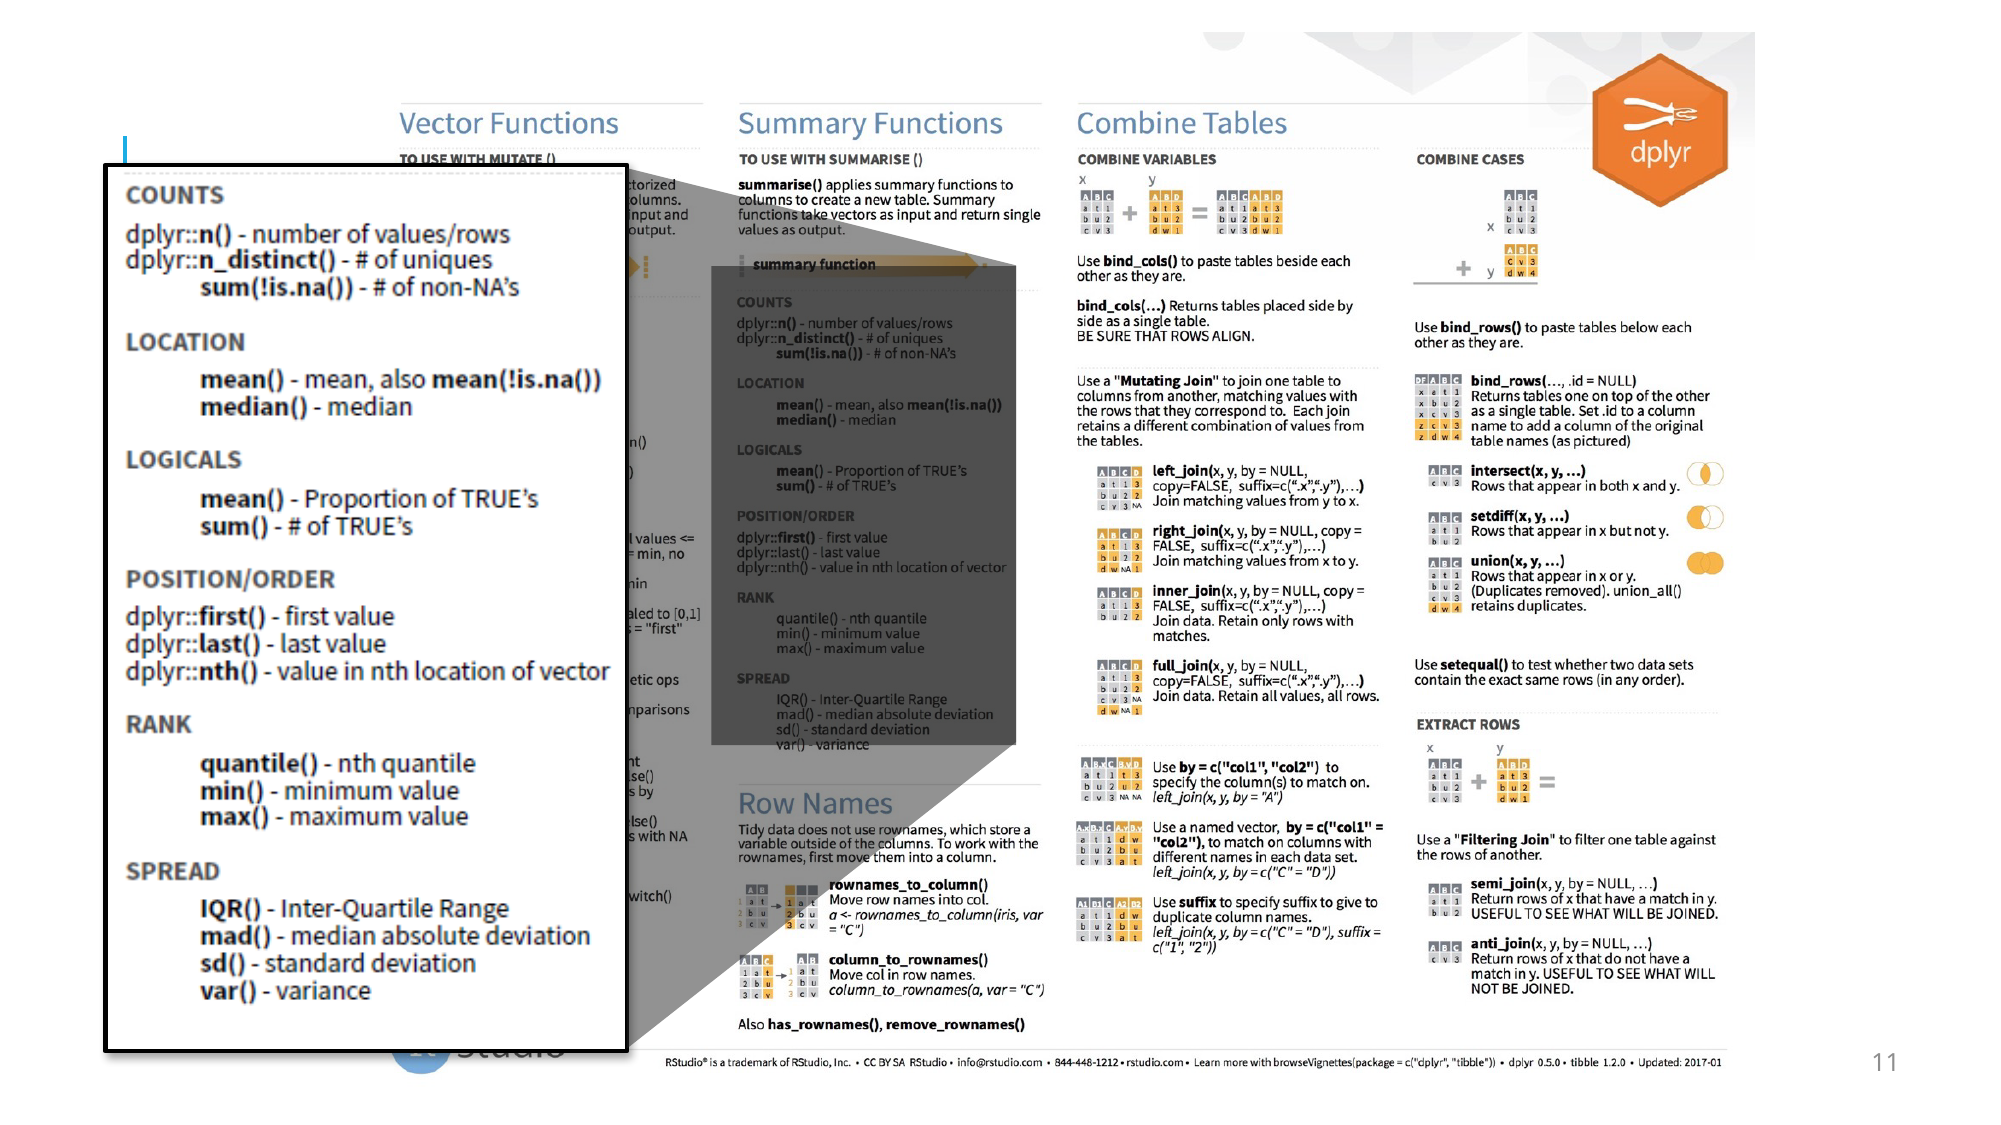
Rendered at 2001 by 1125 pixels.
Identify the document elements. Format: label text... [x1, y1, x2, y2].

picture [107, 32, 1756, 1093]
slide_number 11 [1440, 1046, 1900, 1103]
